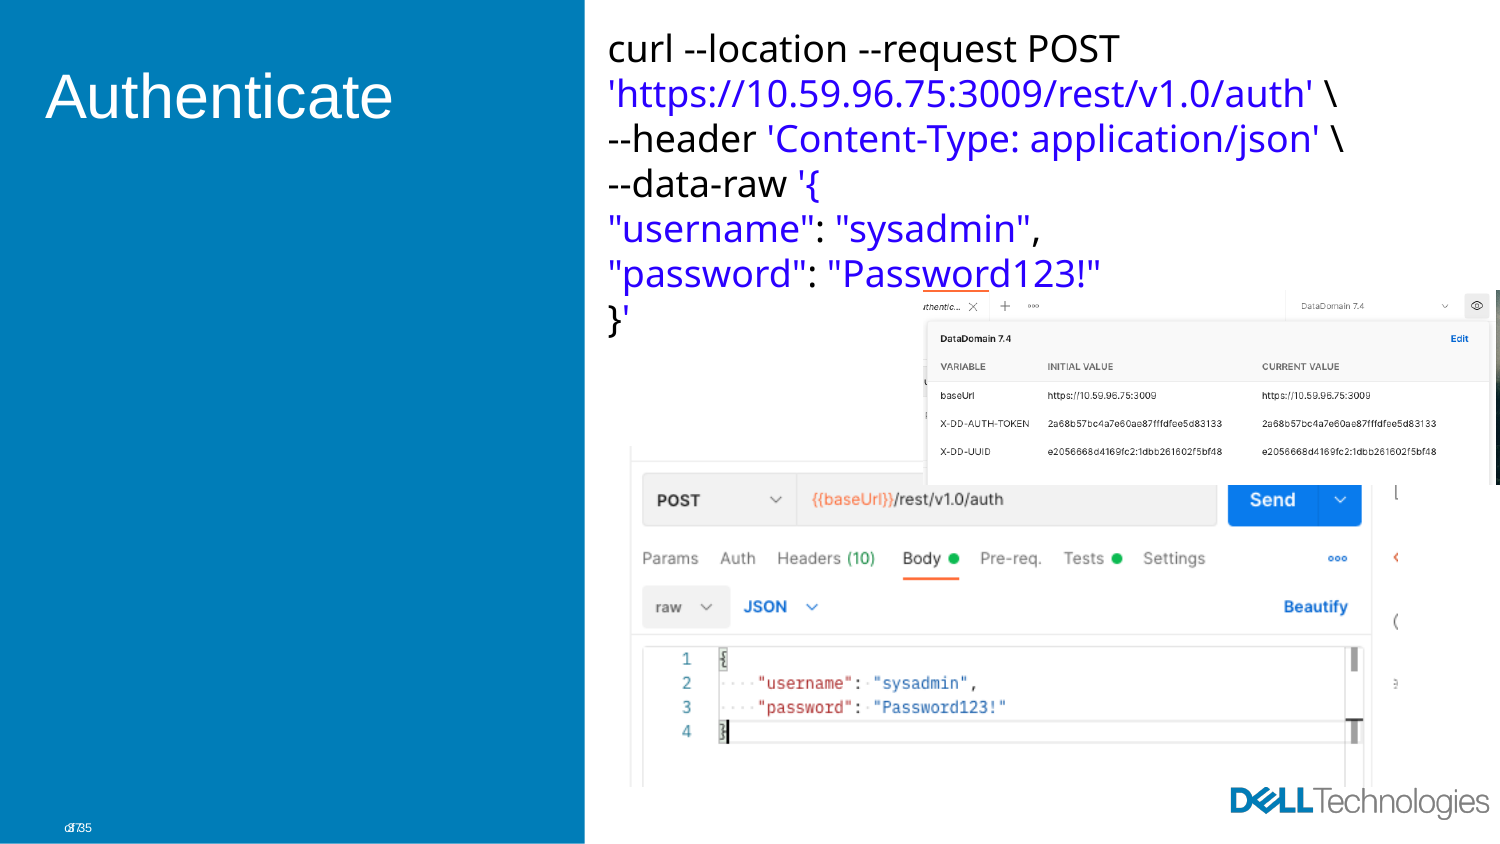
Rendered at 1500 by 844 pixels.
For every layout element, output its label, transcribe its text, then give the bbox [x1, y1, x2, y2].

title Authenticate [45, 47, 566, 139]
picture [628, 289, 1500, 820]
text_box curl --location --request POST 'https://10.59.96.75:3009/rest/v1.0/auth' \ --header 'Content-Type: application/json' \ --data-raw '{ "username": "sysadmin", "password": "Password123!" }' [592, 17, 1500, 348]
